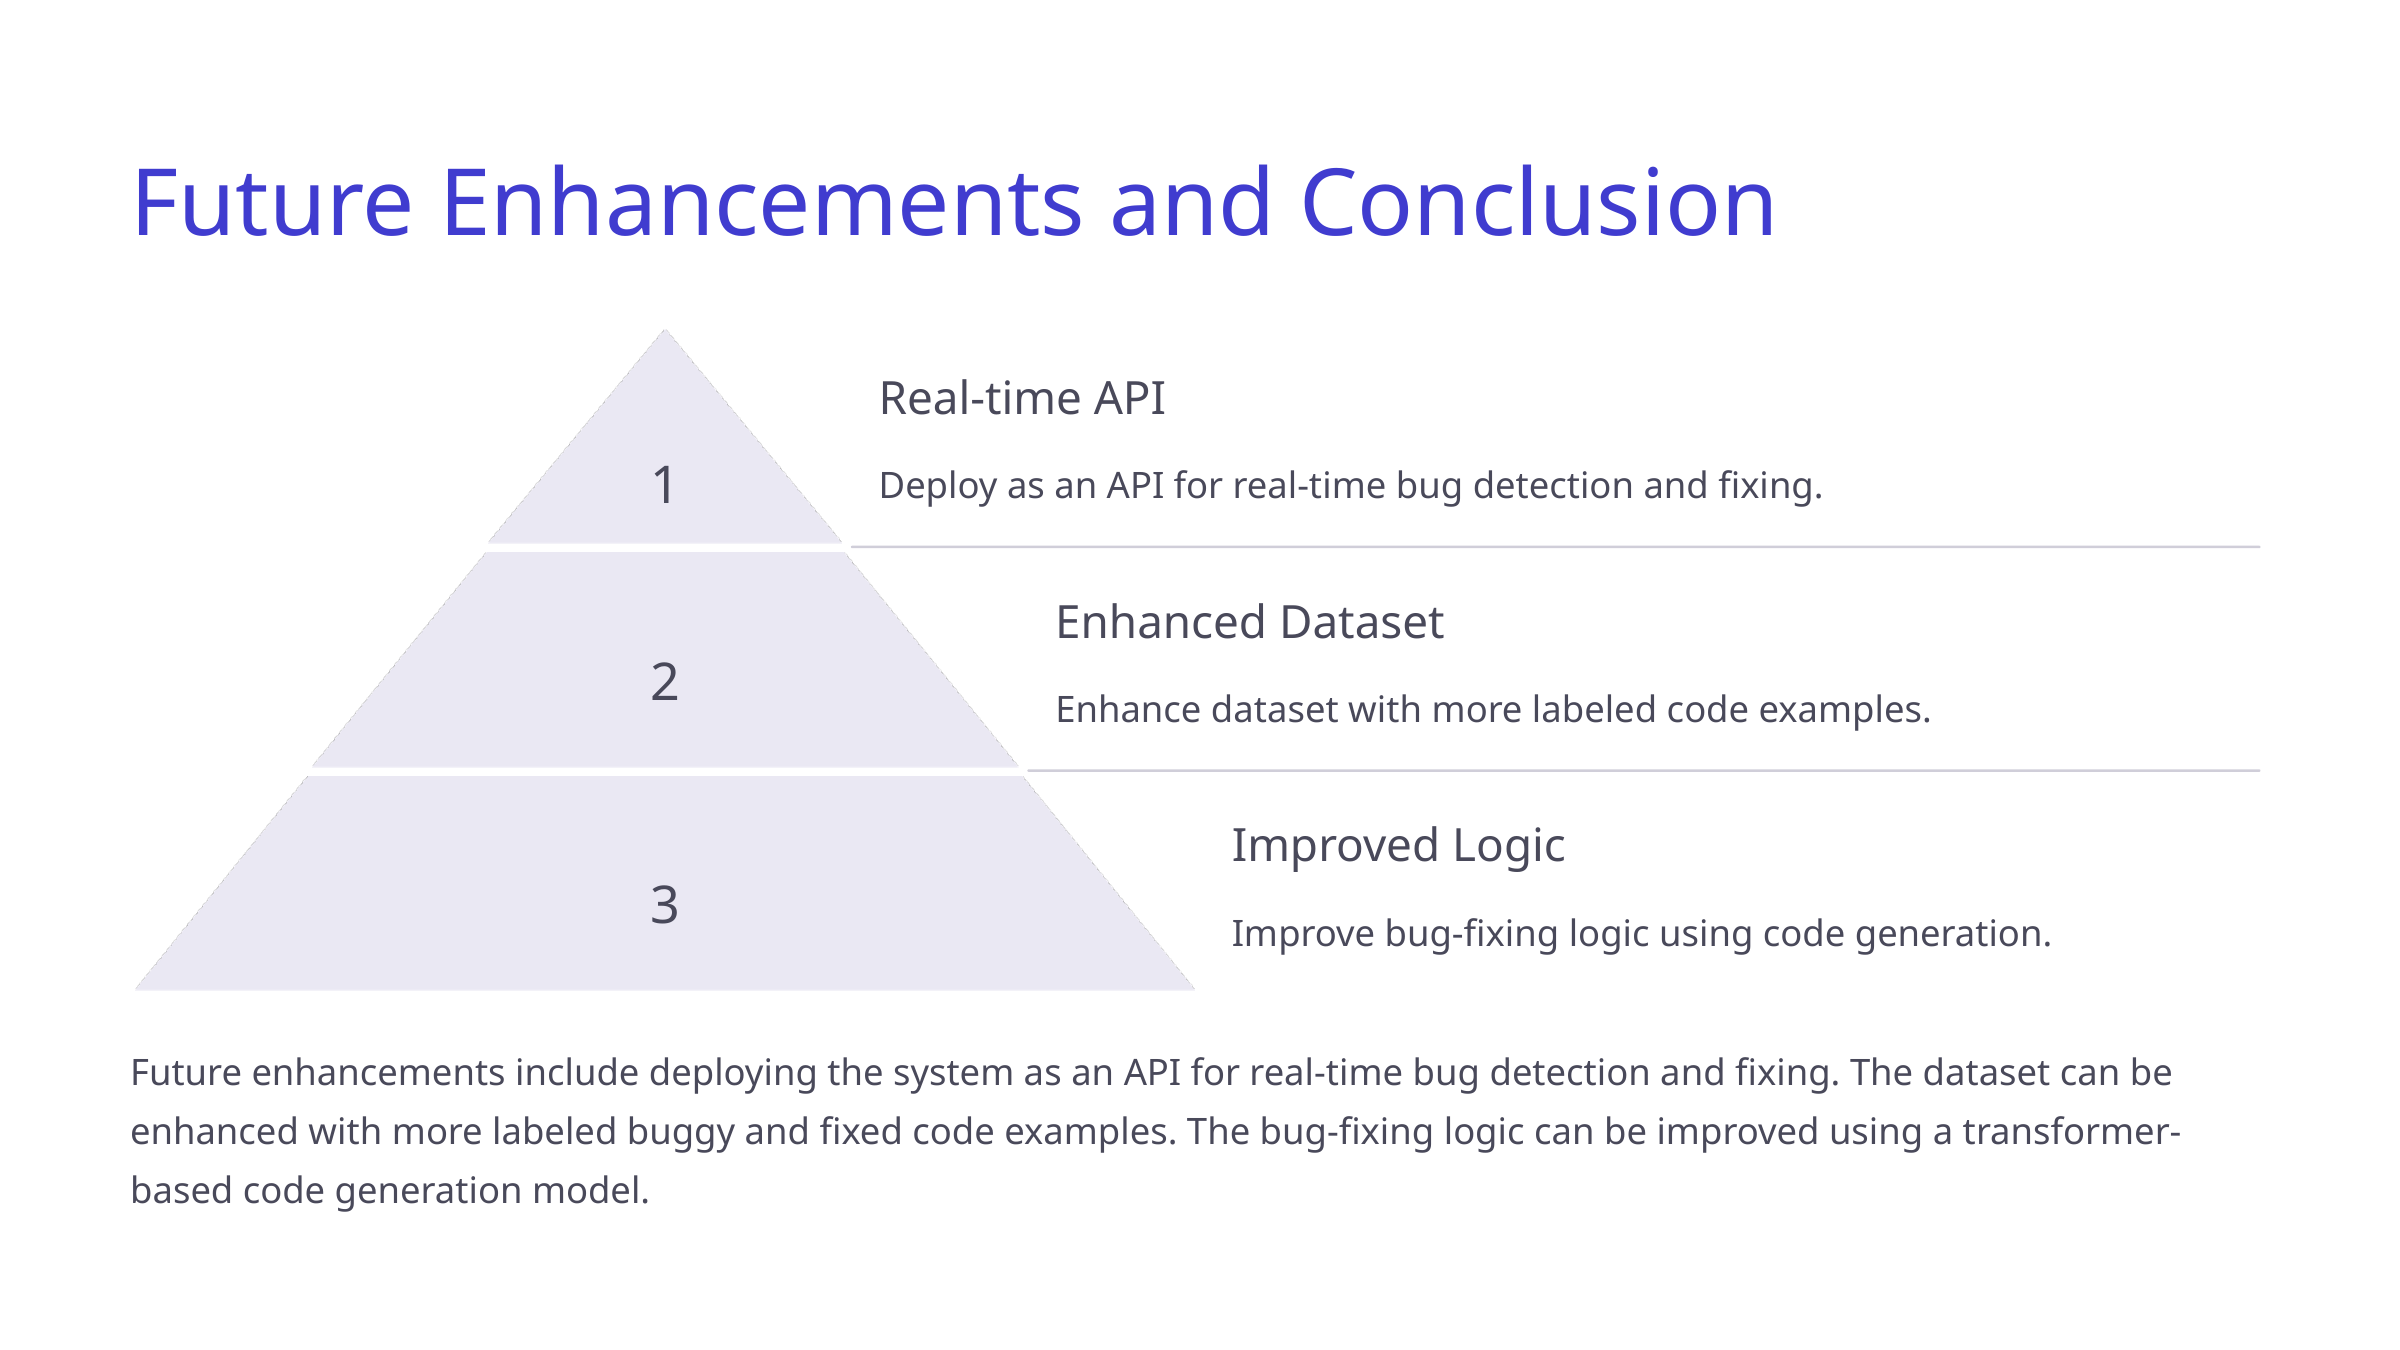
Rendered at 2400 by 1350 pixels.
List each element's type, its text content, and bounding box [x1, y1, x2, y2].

text_box Real-time API [878, 366, 1344, 425]
text_box Enhanced Dataset [1055, 590, 1521, 649]
text_box Improved Logic [1231, 813, 1697, 872]
text_box [850, 545, 2261, 549]
text_box Improve bug-fixing logic using code generation. [1231, 894, 2051, 954]
text_box Future Enhancements and Conclusion [130, 138, 1958, 255]
text_box Future enhancements include deploying the system as an API for real-time bug detection and fixing. The dataset can be enhanced with more labeled buggy and fixed code examples. The bug-fixing logic can be improved using a transformer-based code generation model. [130, 1032, 2270, 1212]
text_box Deploy as an API for real-time bug detection and fixing. [878, 446, 1830, 507]
picture [311, 552, 1019, 768]
text_box Enhance dataset with more labeled code examples. [1055, 670, 1945, 730]
picture [135, 776, 1195, 991]
picture [488, 329, 842, 544]
